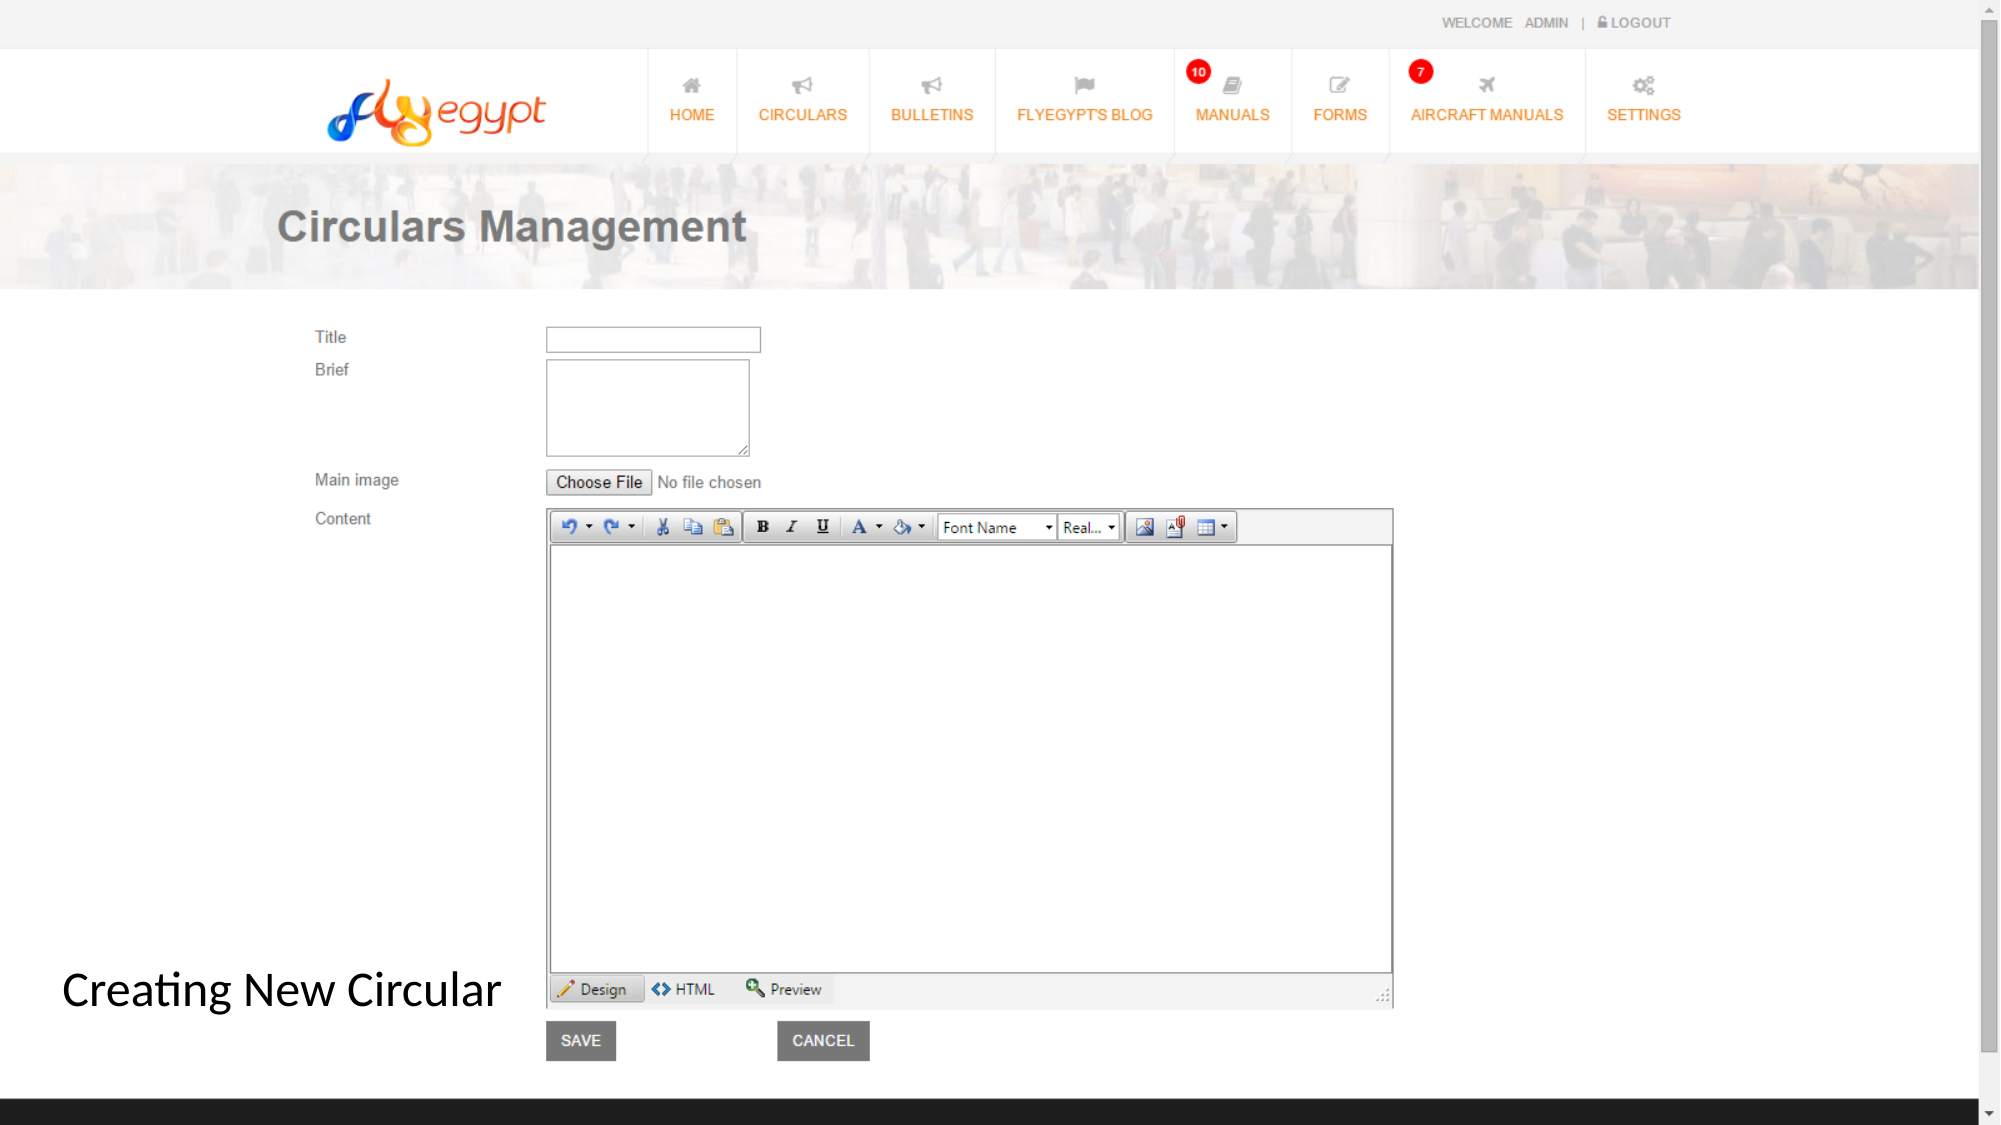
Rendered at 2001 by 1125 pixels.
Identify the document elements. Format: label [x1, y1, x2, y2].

list [0, 0, 2000, 1125]
